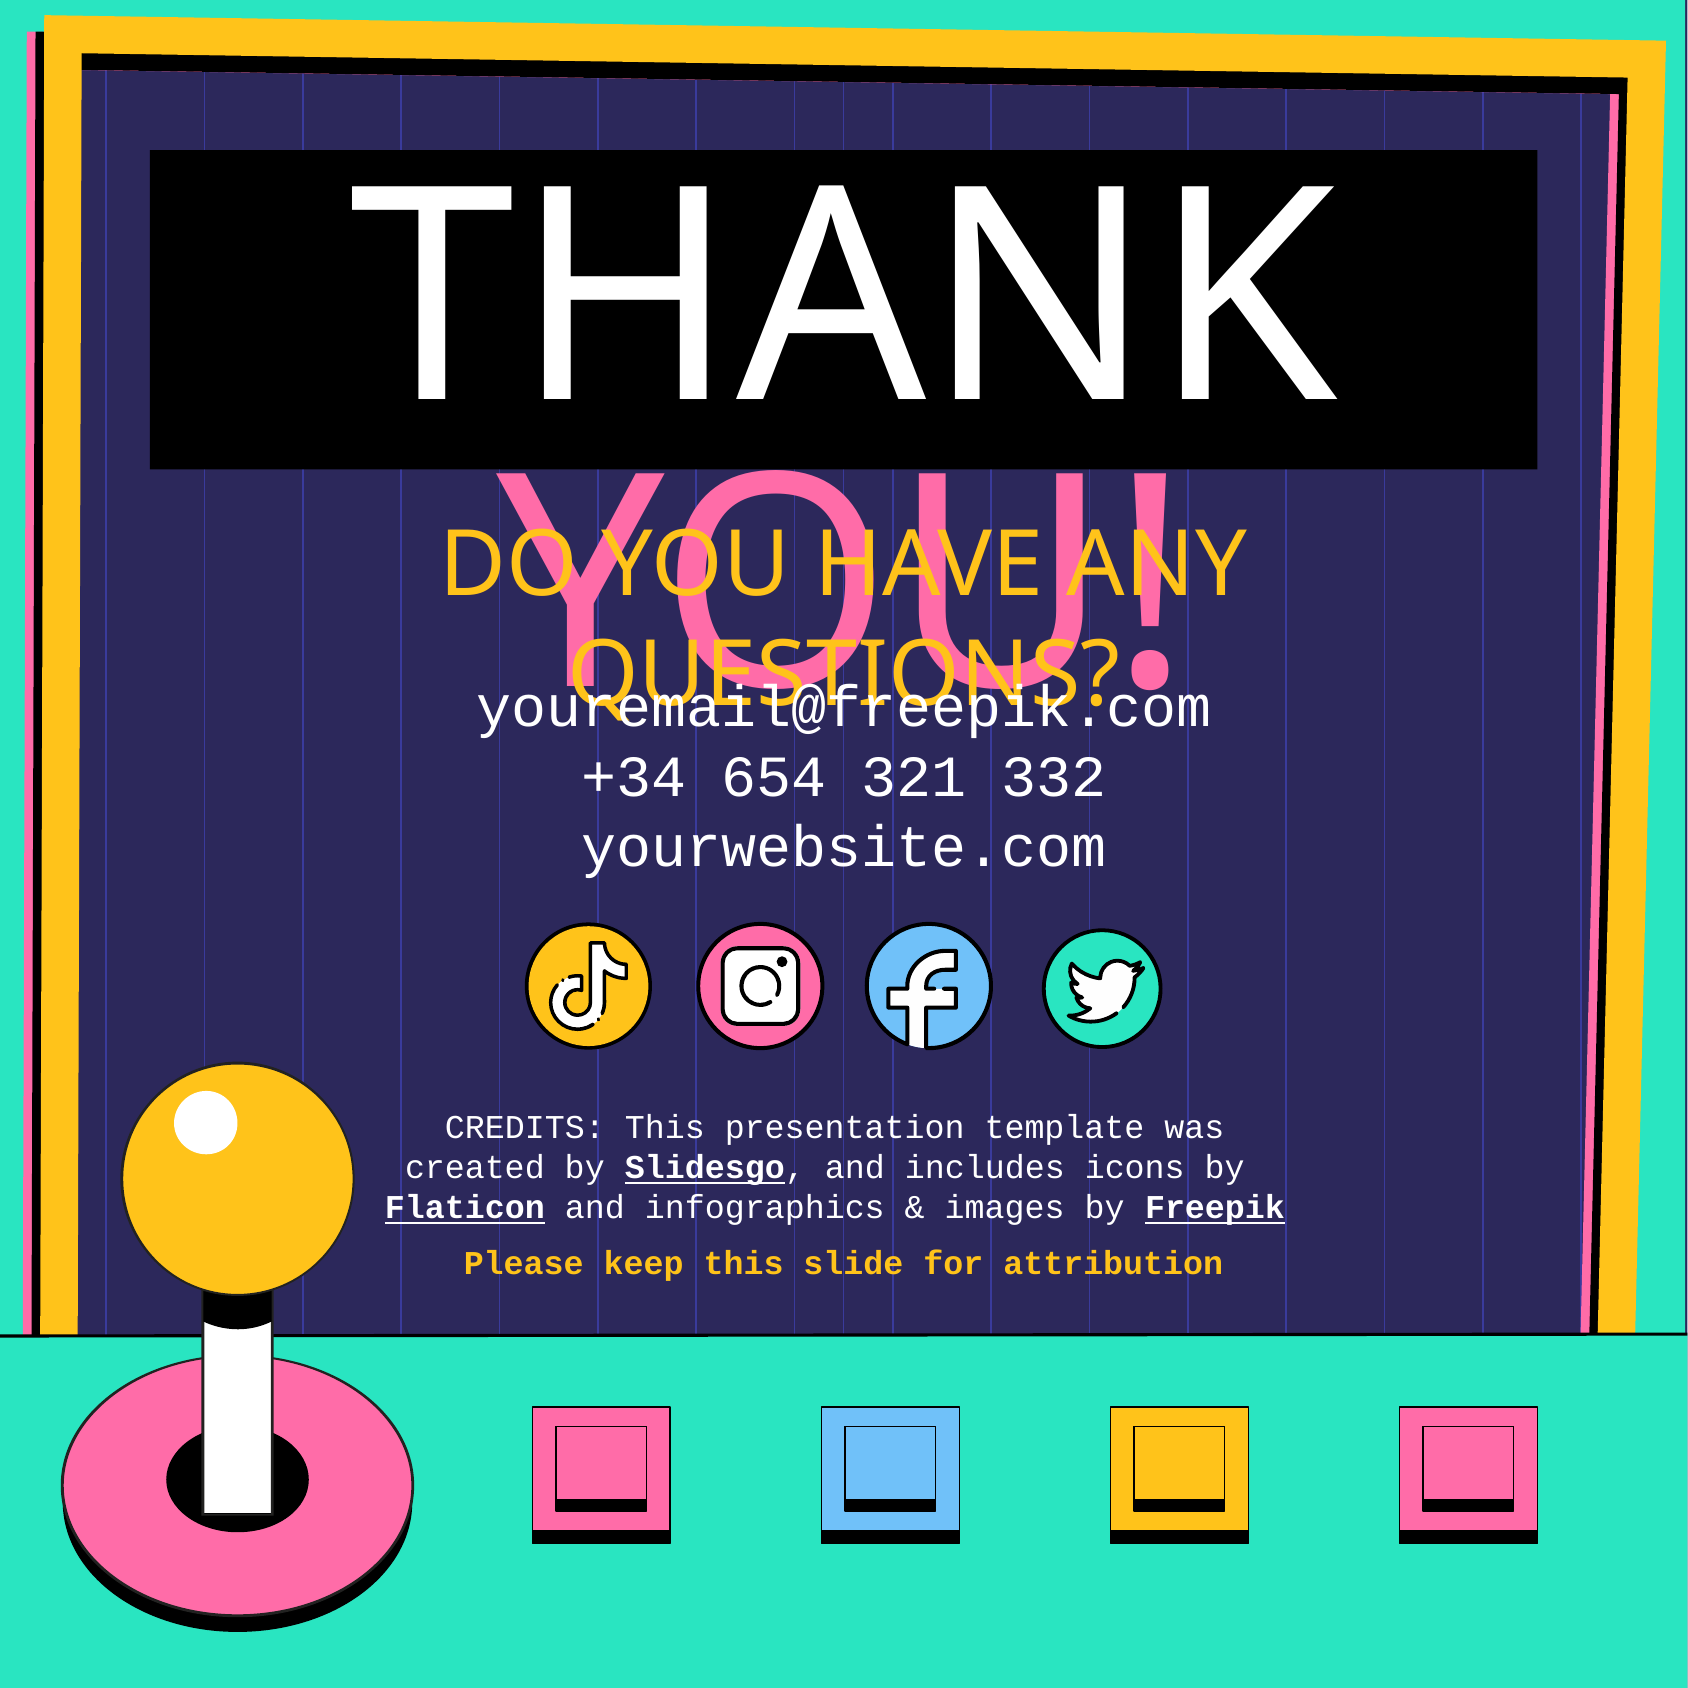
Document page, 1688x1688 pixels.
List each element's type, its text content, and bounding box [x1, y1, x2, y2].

title THANK YOU! [149, 150, 1538, 470]
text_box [1035, 928, 1163, 1050]
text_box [689, 921, 825, 1051]
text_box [821, 1406, 960, 1544]
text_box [1399, 1406, 1538, 1544]
text_box [0, 1334, 1688, 1688]
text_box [1110, 1406, 1249, 1544]
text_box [60, 1061, 415, 1633]
text_box Please keep this slide for attribution [419, 1225, 1285, 1298]
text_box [861, 921, 999, 1051]
subtitle DO YOU HAVE ANY QUESTIONS? [274, 482, 1413, 638]
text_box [532, 1406, 671, 1544]
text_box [524, 922, 653, 1050]
subtitle youremail@freepik.com +34 654 321 332 yourwebsite.com [274, 646, 1413, 915]
